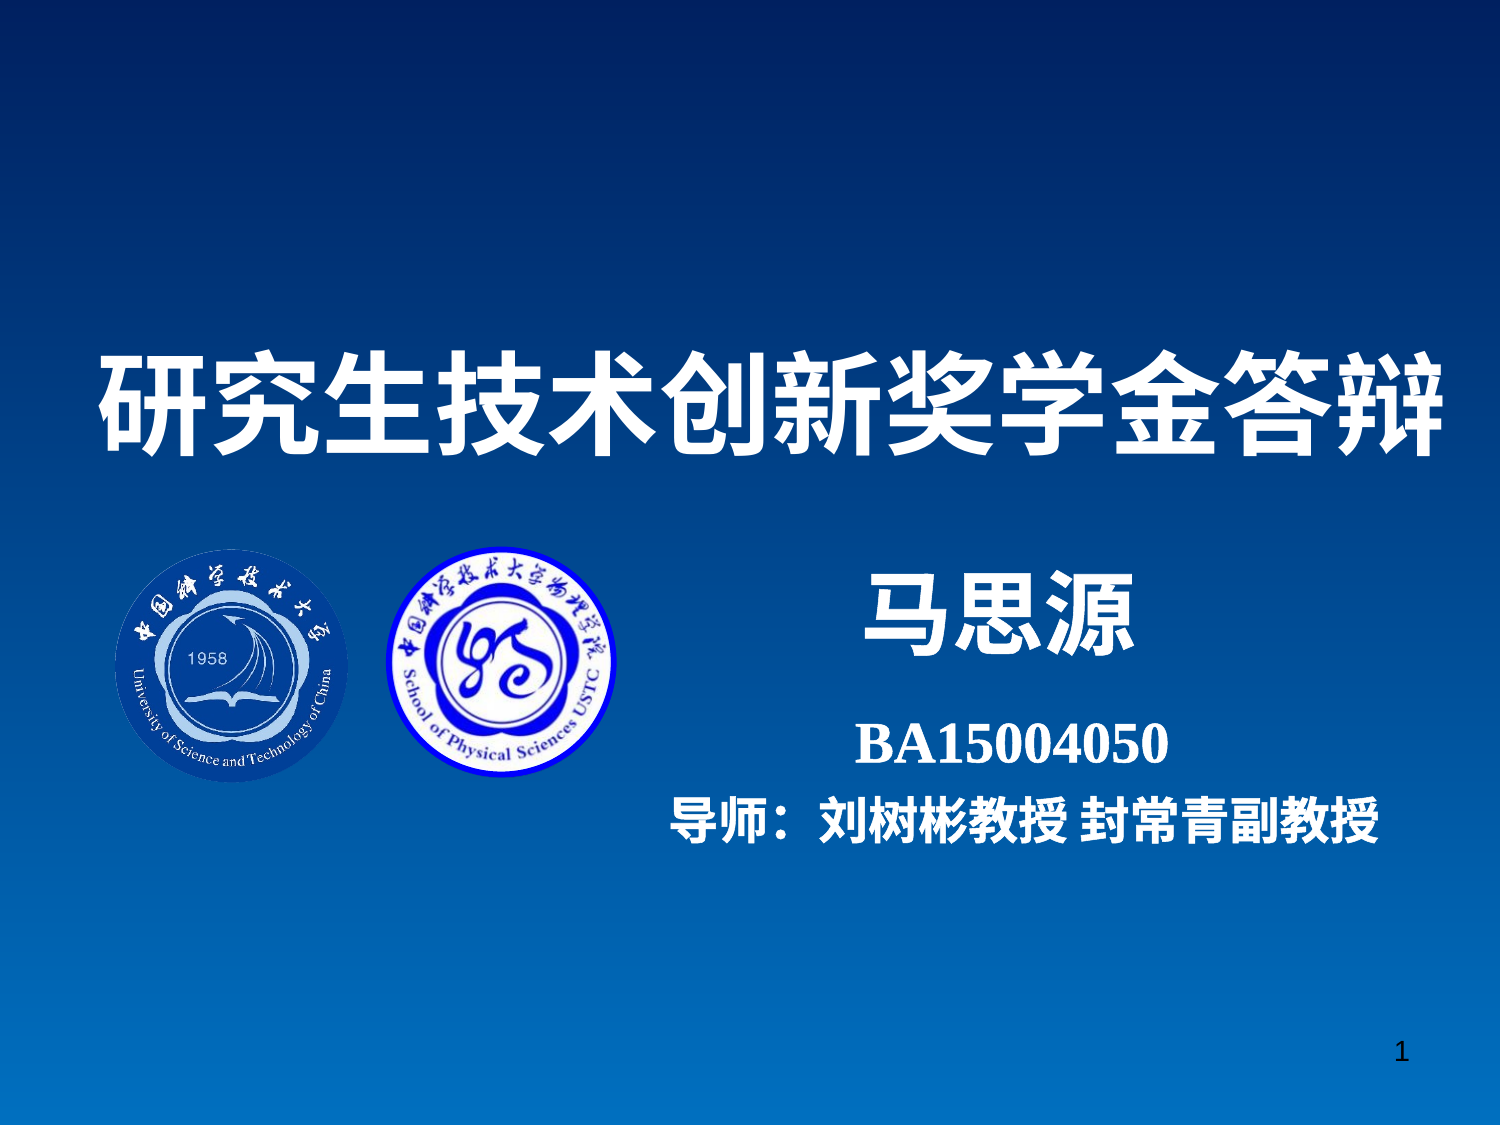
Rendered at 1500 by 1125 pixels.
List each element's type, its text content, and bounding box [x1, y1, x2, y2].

text_box 导师：刘树彬教授 封常青副教授 [611, 781, 1437, 857]
slide_number 1 [1074, 1024, 1425, 1103]
text_box 研究生技术创新奖学金答辩 [81, 326, 1462, 477]
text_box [377, 542, 617, 790]
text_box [115, 549, 348, 783]
text_box 马思源 BA15004050 [698, 549, 1297, 781]
